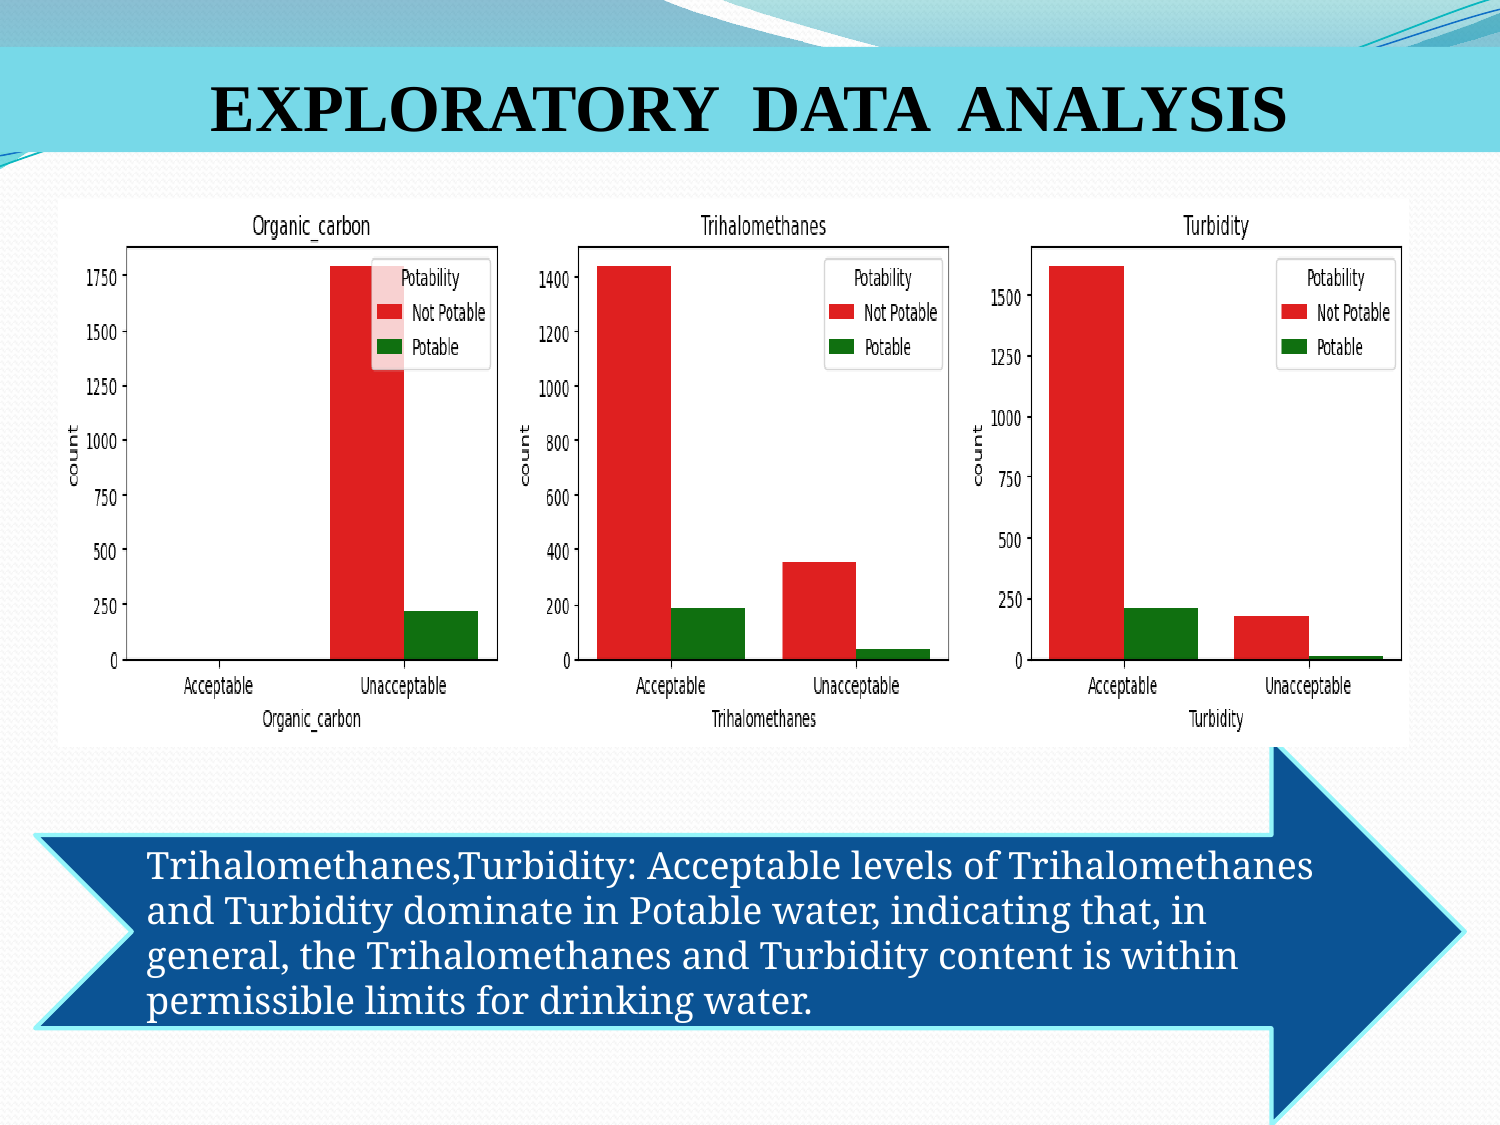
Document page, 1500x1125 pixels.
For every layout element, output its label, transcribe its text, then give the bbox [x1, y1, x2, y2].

text_box Trihalomethanes,Turbidity: Acceptable levels of Trihalomethanes and Turbidity dominate in Potable water, indicating that, in general, the Trihalomethanes and Turbidity content is within permissible limits for drinking water. [33, 759, 1467, 1125]
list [58, 198, 1409, 747]
text_box EXPLORATORY DATA ANALYSIS [0, 46, 1500, 153]
